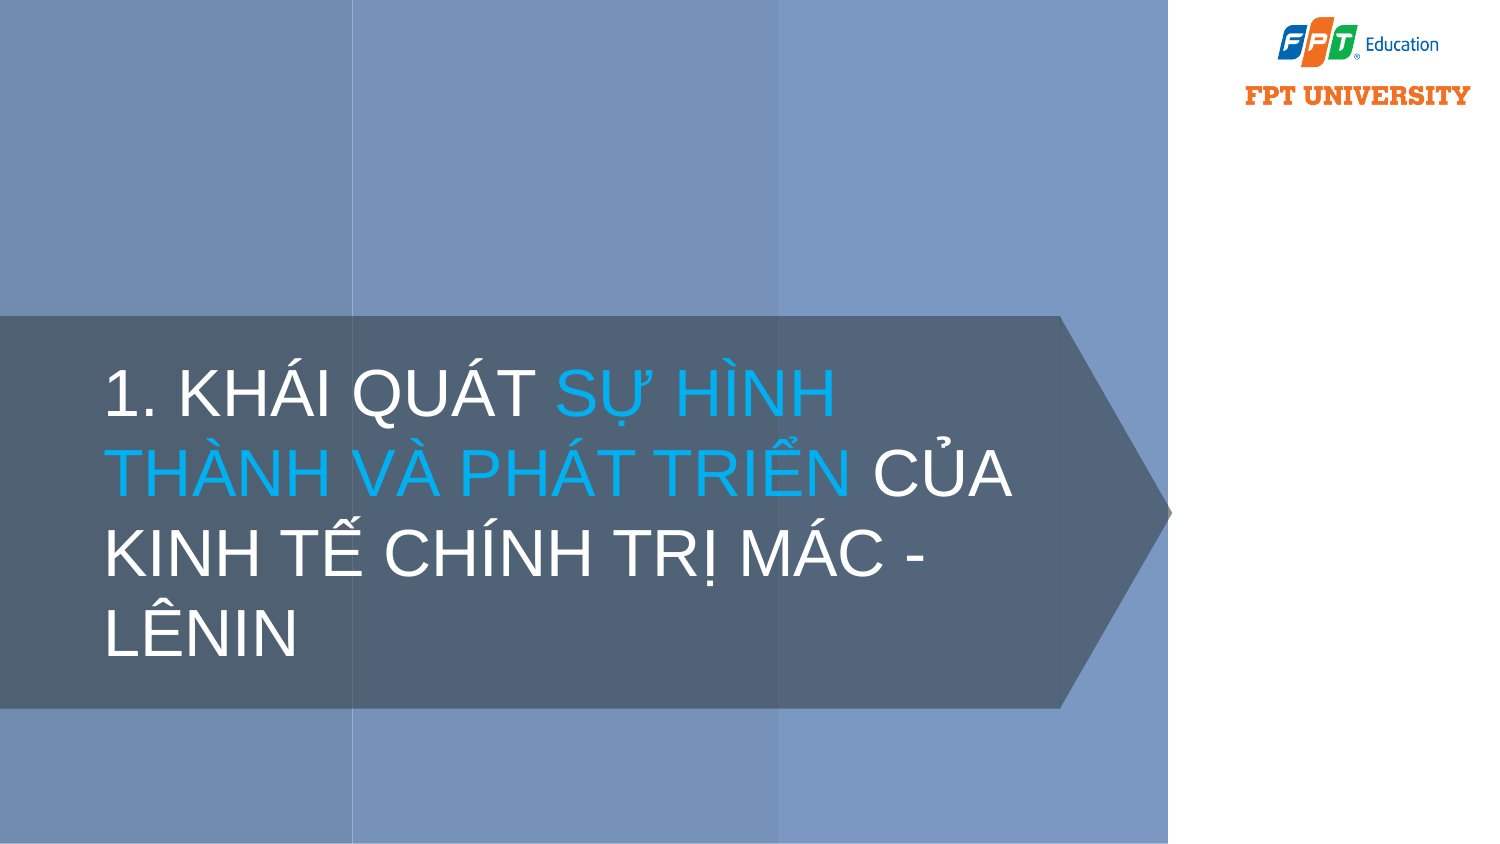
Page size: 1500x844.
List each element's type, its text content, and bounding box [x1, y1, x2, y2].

picture [1236, 0, 1480, 123]
title 1. KHÁI QUÁT SỰ HÌNH THÀNH VÀ PHÁT TRIỂN CỦA KINH TẾ CHÍNH TRỊ MÁC - LÊNIN [88, 352, 1082, 668]
